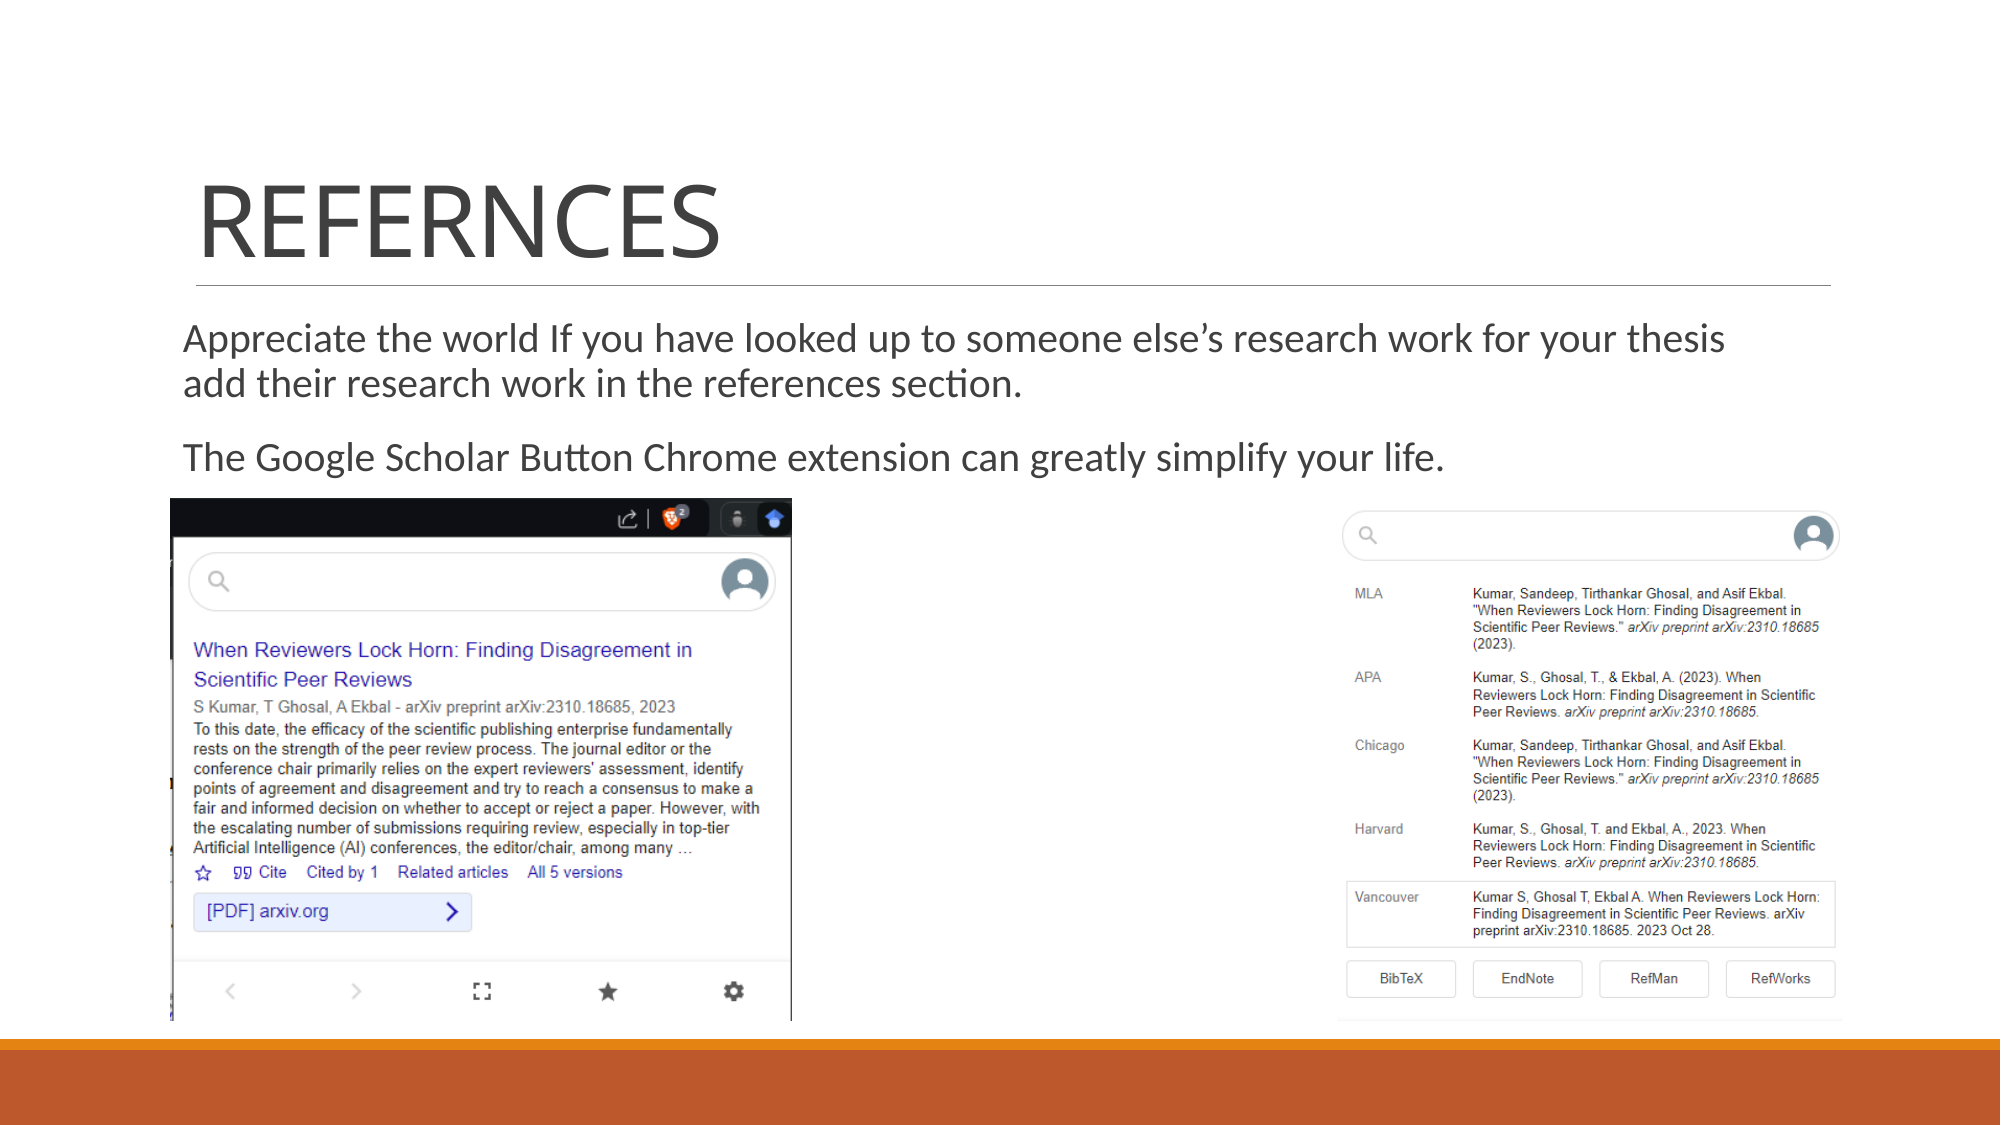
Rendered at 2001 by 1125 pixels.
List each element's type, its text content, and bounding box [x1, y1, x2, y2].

title REFERNCES [180, 47, 1830, 285]
list Appreciate the world If you have looked up to someone else’s research work for your thesis add their research work in the references section. The Google Scholar Button Chrome extension can greatly simplify your life. [168, 308, 1763, 1035]
picture [169, 498, 792, 1022]
picture [1336, 498, 1844, 1022]
